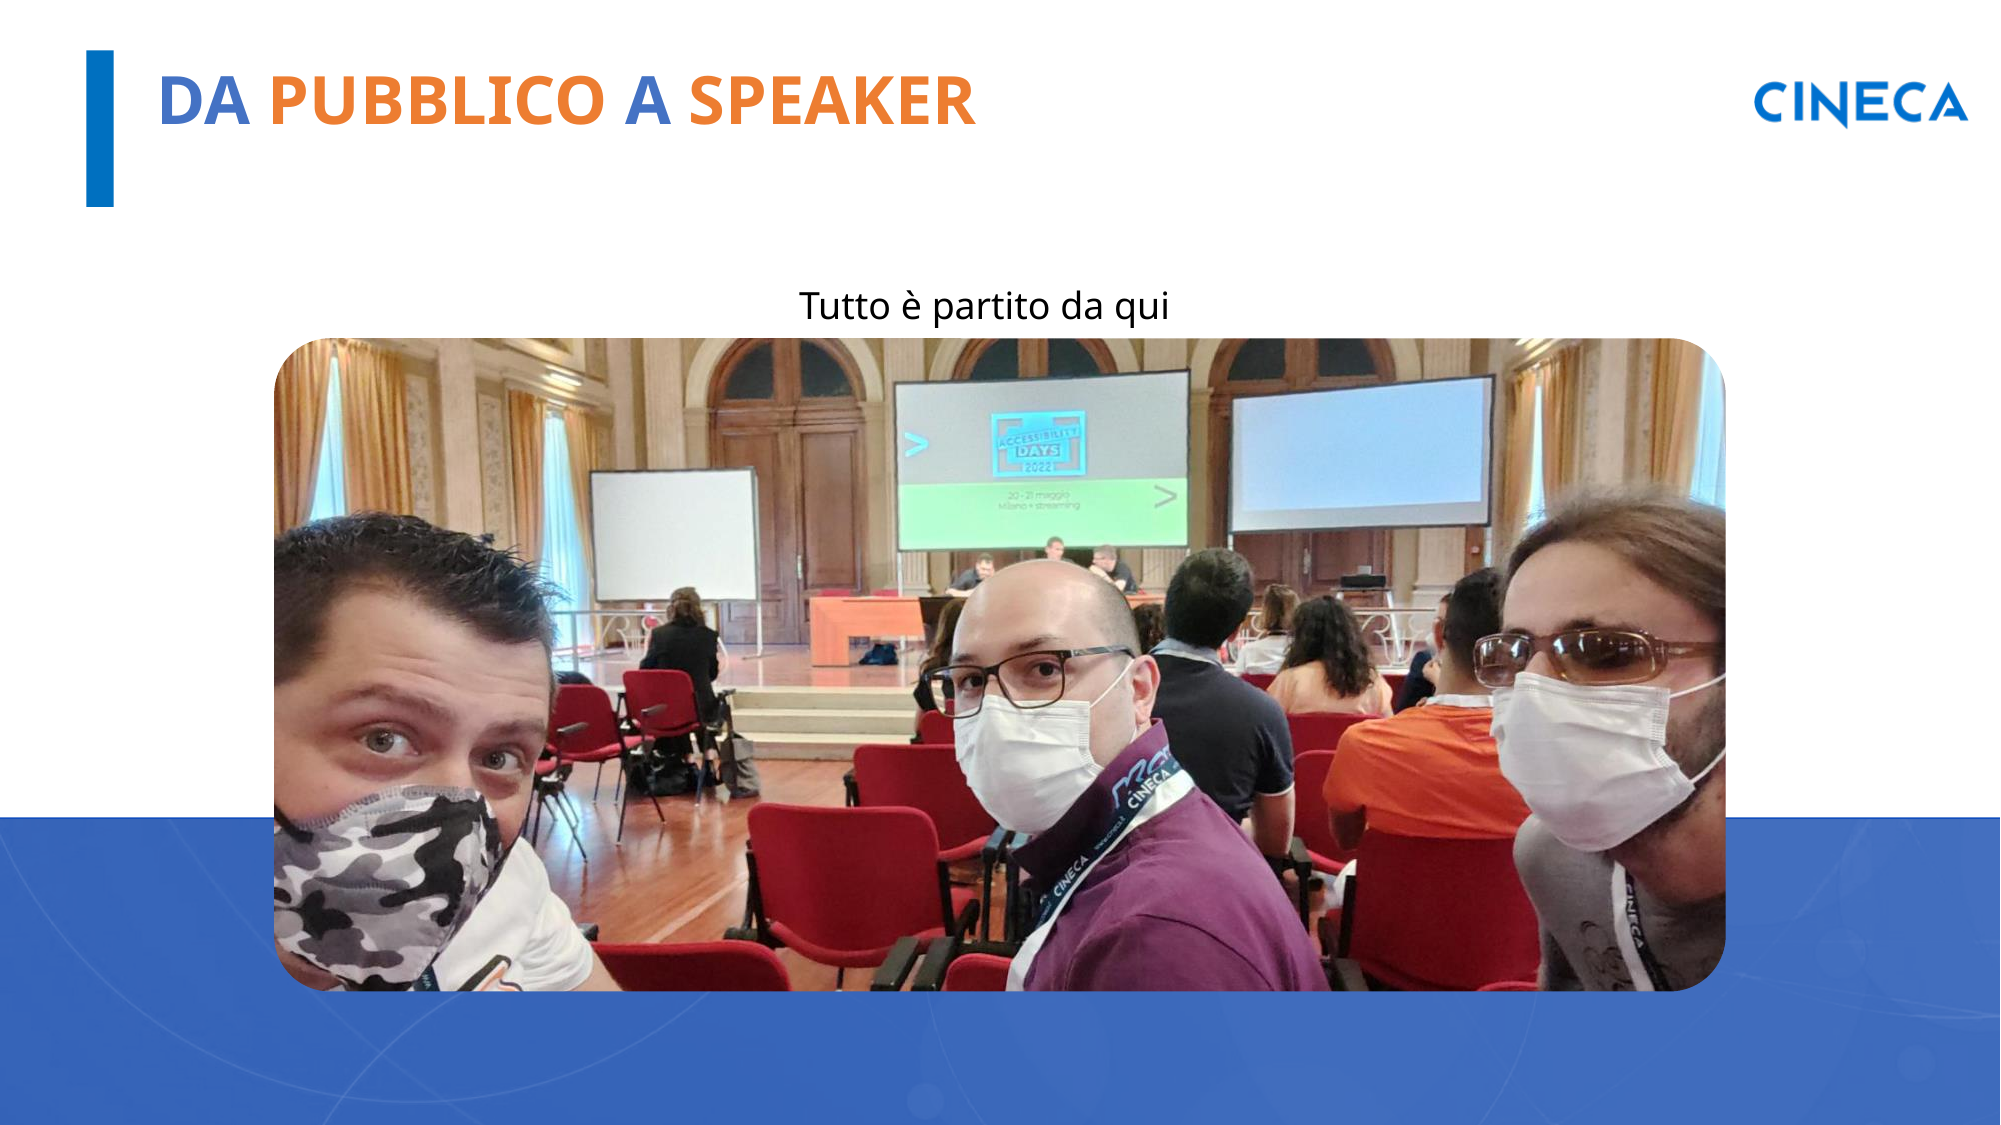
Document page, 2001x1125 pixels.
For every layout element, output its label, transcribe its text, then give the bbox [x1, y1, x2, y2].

title DA PUBBLICO A SPEAKER [141, 50, 1884, 251]
picture [0, 338, 2000, 1125]
text_box Tutto è partito da qui [86, 251, 1884, 334]
text_box [85, 49, 115, 208]
picture [1754, 74, 1969, 134]
